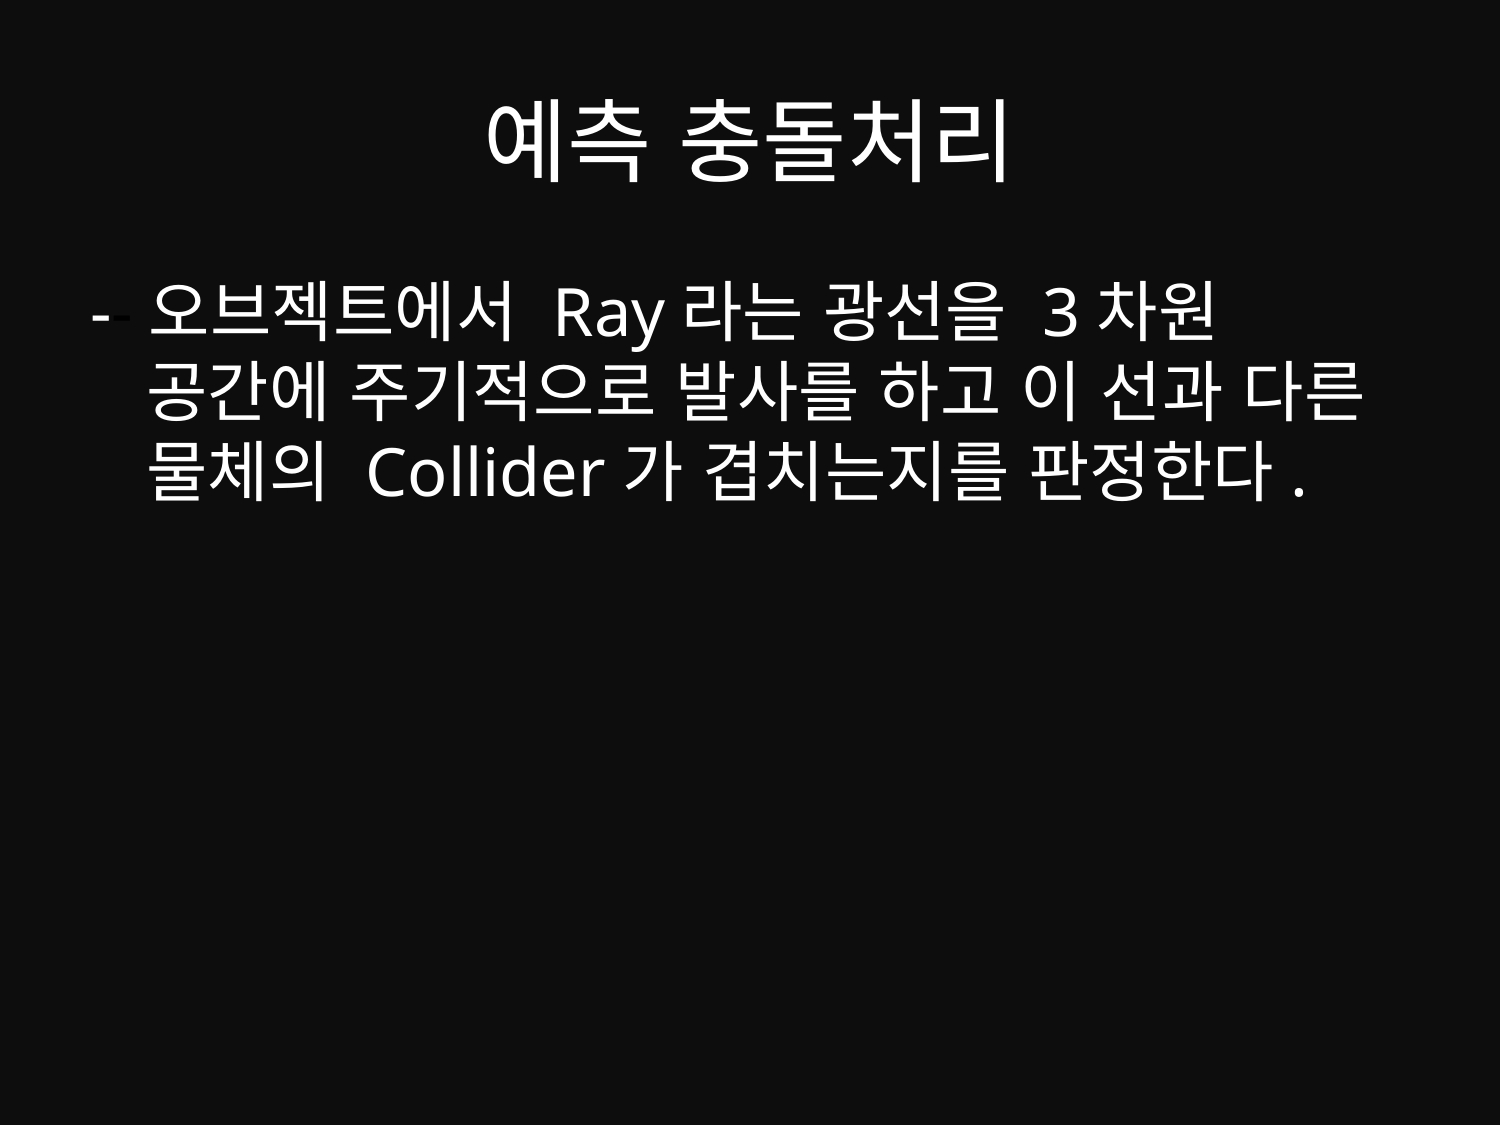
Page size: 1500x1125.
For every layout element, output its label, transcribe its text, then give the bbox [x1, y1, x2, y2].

list --오브젝트에서 Ray라는 광선을 3차원 공간에 주기적으로 발사를 하고 이 선과 다른 물체의 Collider가 겹치는지를 판정한다. [75, 262, 1425, 1005]
title 예측 충돌처리 [75, 45, 1425, 233]
